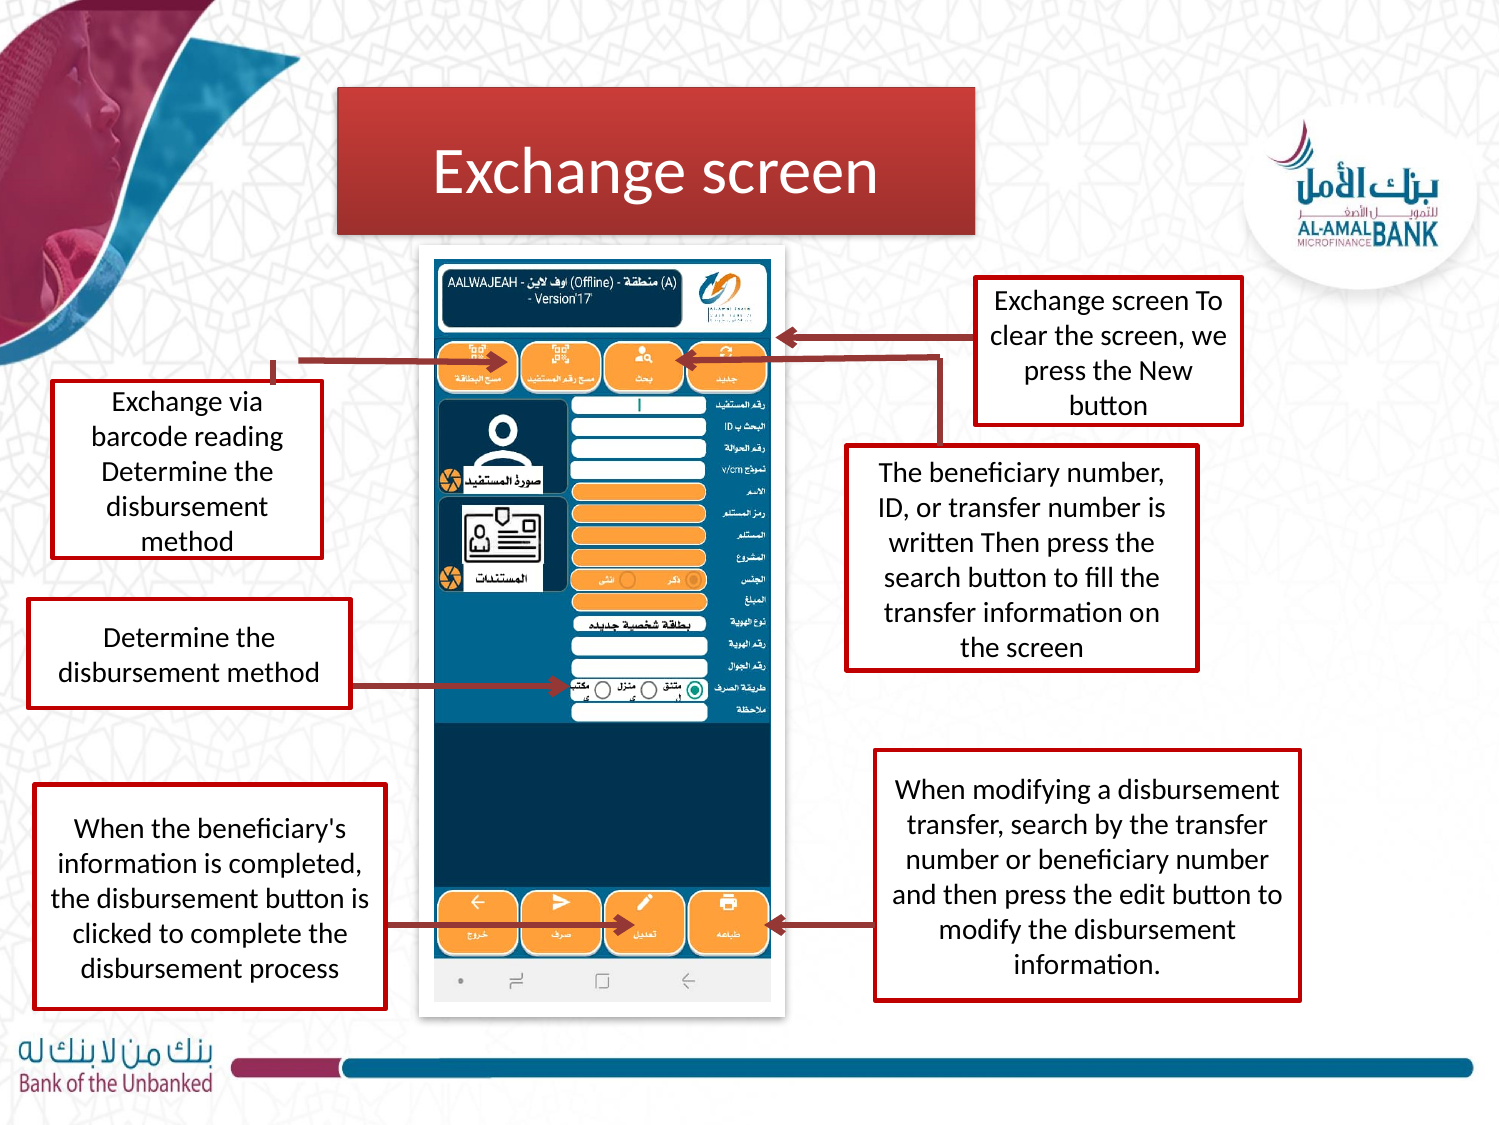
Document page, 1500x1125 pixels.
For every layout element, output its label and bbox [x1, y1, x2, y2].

picture [0, 0, 1499, 1125]
text_box [674, 356, 941, 361]
